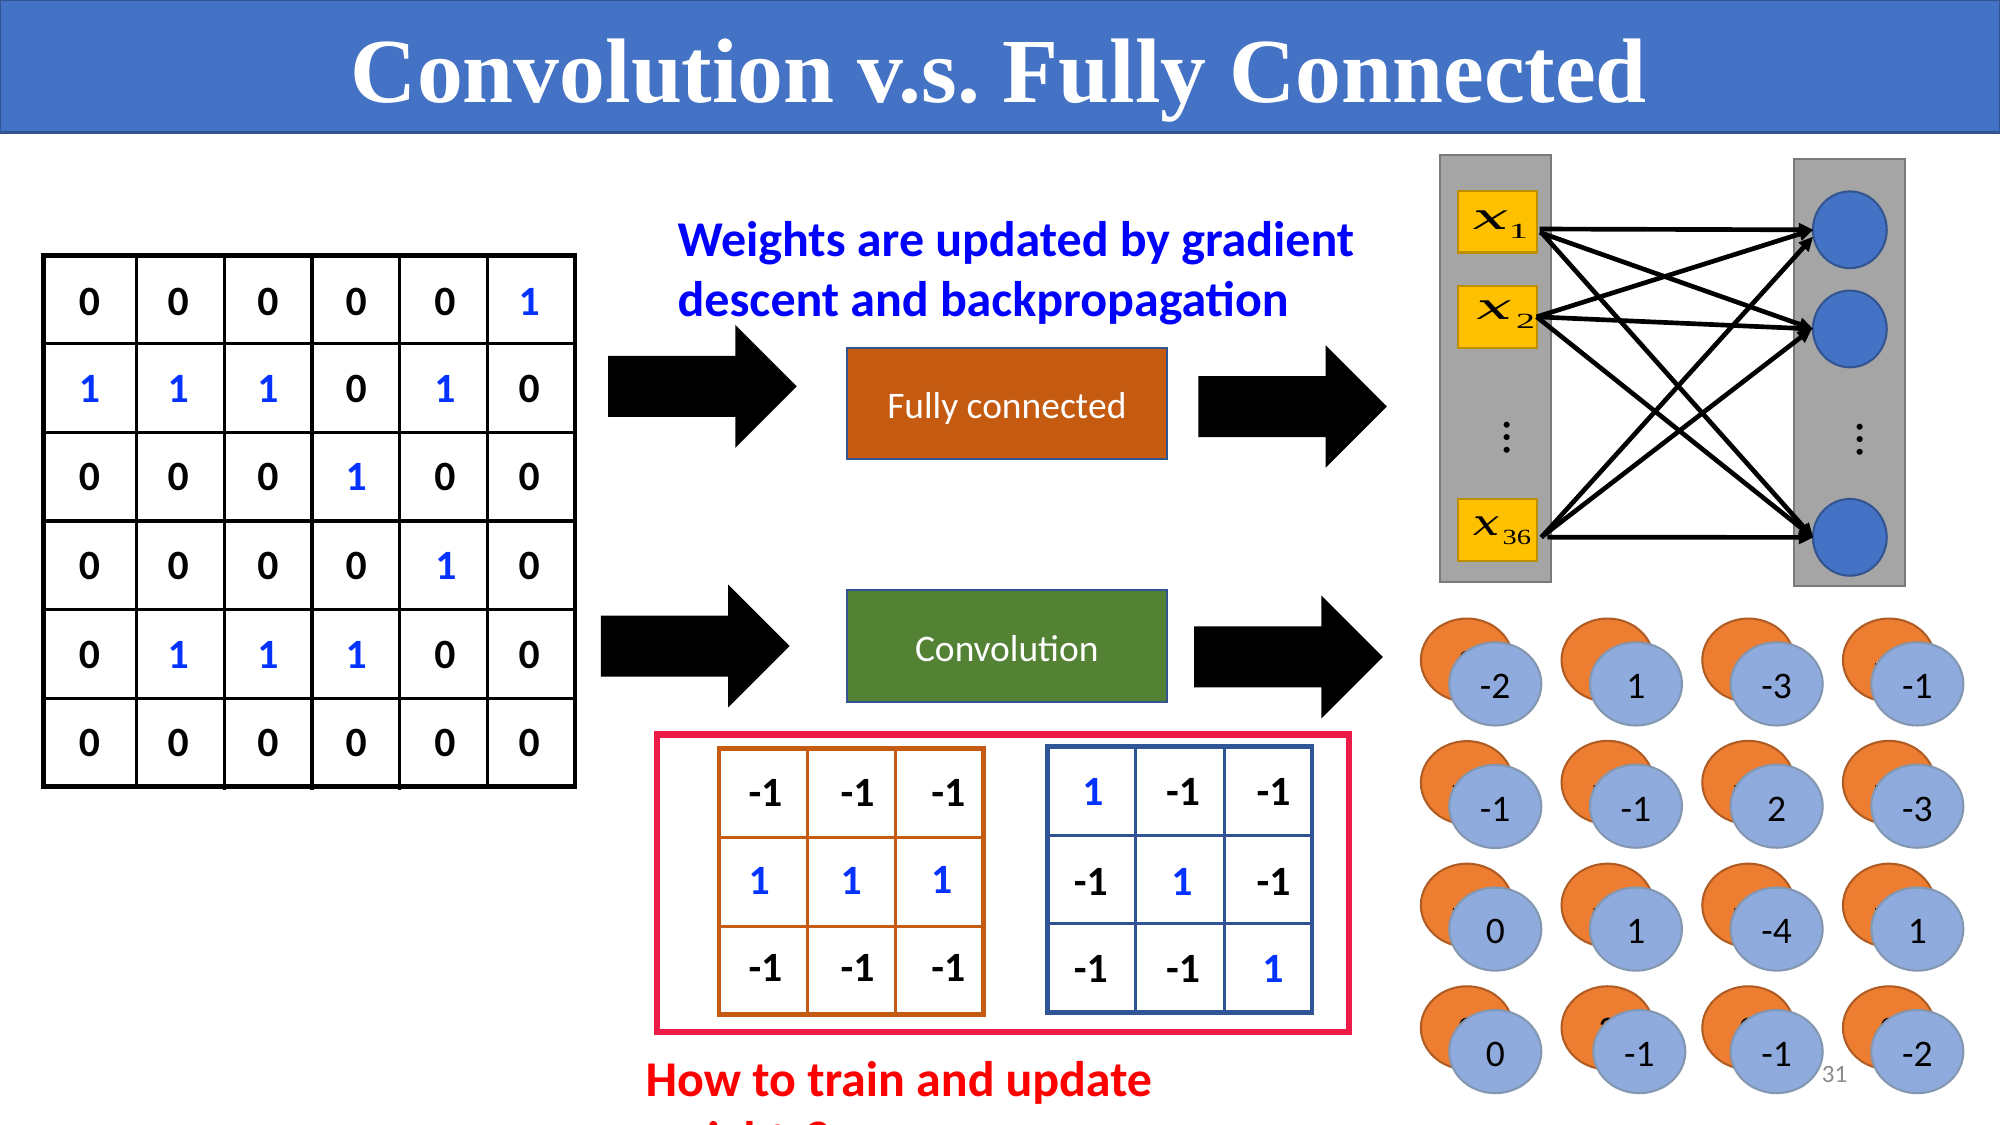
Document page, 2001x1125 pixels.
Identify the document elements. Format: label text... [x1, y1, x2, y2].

text_box How to train and update weights? [630, 1038, 1350, 1125]
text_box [1420, 618, 1964, 1094]
text_box Convolution [846, 589, 1168, 703]
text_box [1439, 155, 1915, 587]
text_box Weights are updated by gradient descent and backpropagation [662, 199, 1383, 335]
text_box [1198, 345, 1387, 468]
text_box [608, 335, 797, 448]
text_box Convolution v.s. Fully Connected [0, 0, 2000, 134]
slide_number 31 [1412, 1042, 1863, 1103]
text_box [657, 734, 1349, 1033]
text_box [600, 584, 790, 708]
text_box Fully connected [846, 347, 1168, 460]
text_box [43, 255, 576, 790]
text_box [1194, 595, 1383, 719]
